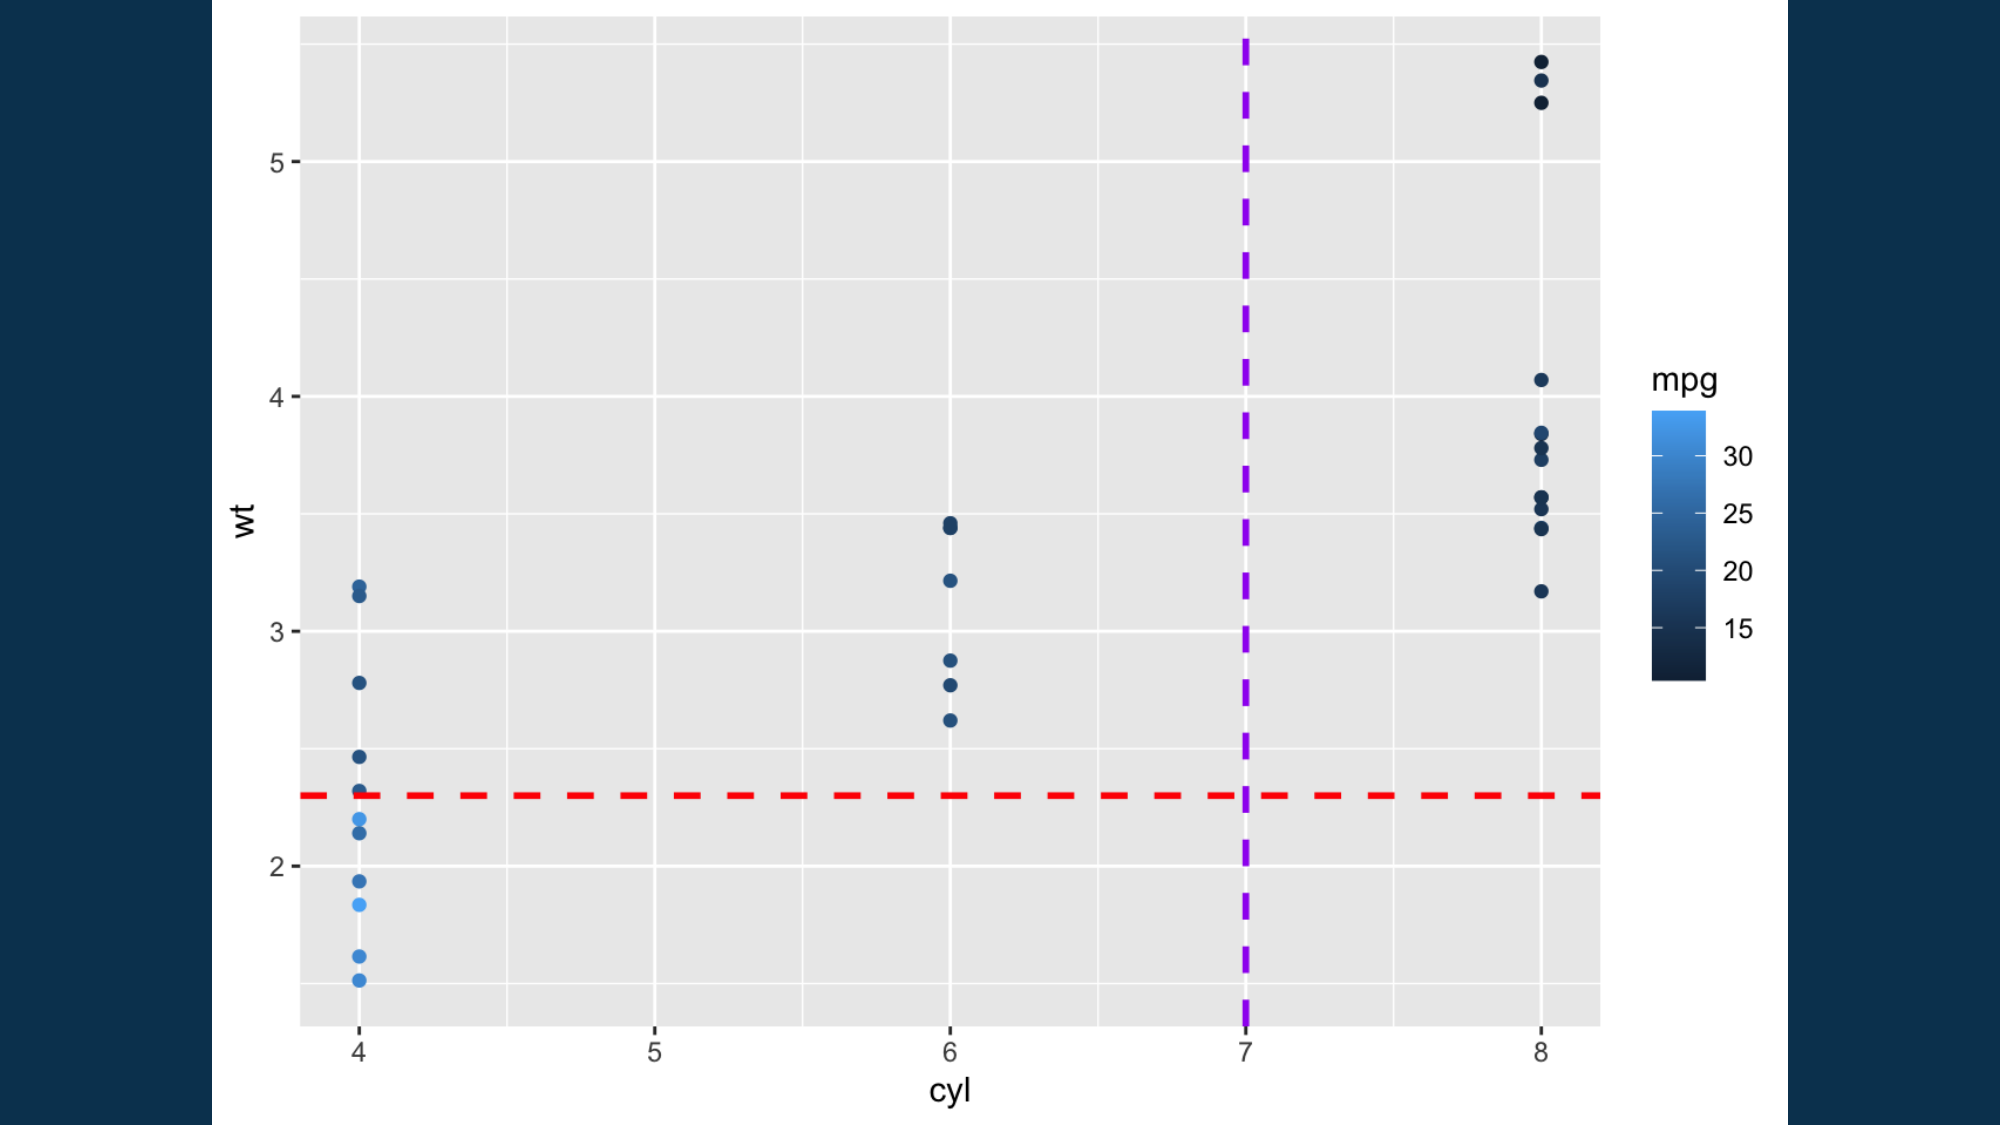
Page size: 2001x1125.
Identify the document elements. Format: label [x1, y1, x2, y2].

picture [211, 0, 1788, 1125]
